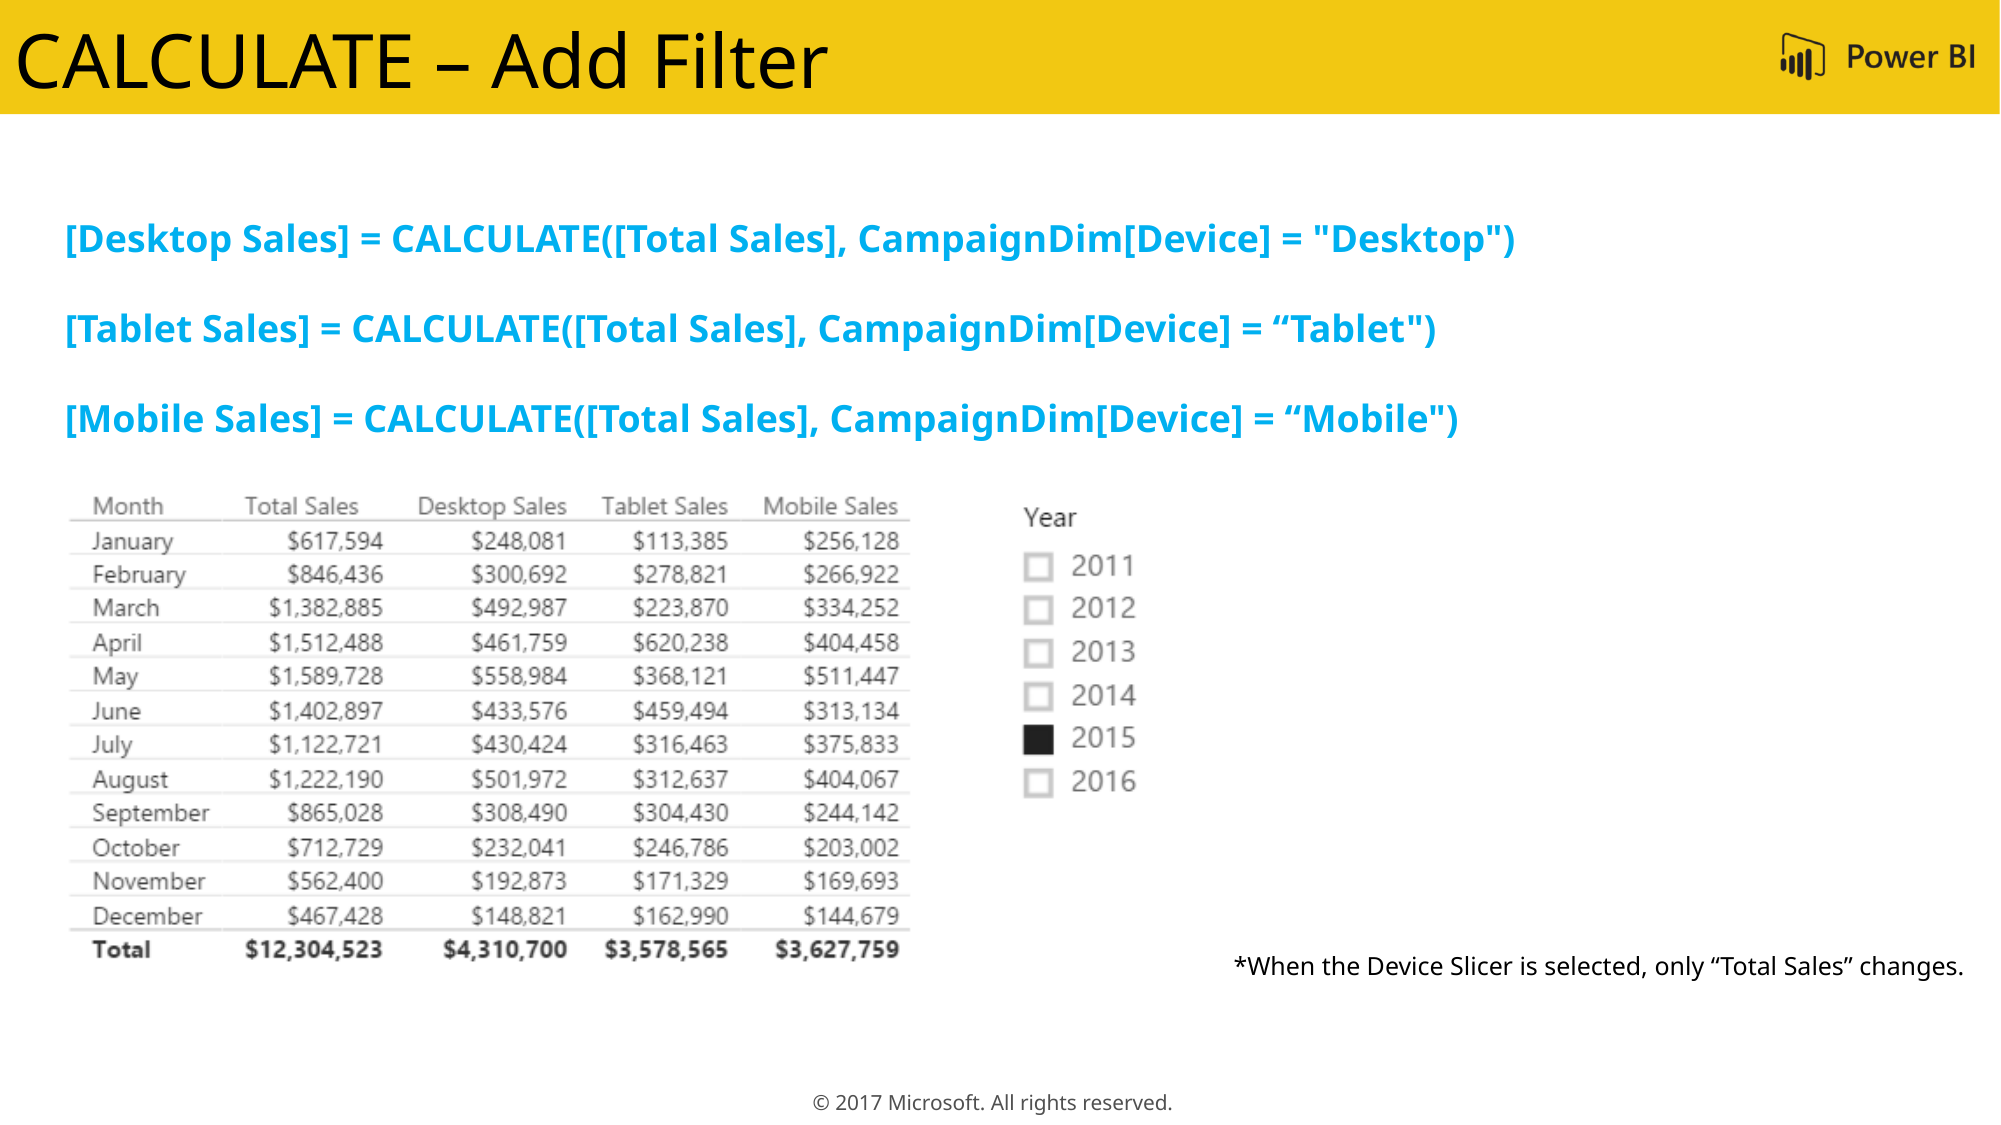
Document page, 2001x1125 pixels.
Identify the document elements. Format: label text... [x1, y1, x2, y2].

picture [49, 470, 1169, 989]
footer © 2017 Microsoft. All rights reserved. [663, 1084, 1338, 1122]
text_box *When the Device Slicer is selected, only “Total Sales” changes. [1218, 942, 2000, 988]
text_box CALCULATE – Add Filter [0, 5, 1879, 111]
picture [1768, 23, 1985, 91]
text_box [Desktop Sales] = CALCULATE([Total Sales], CampaignDim[Device] = "Desktop") [Tablet Sales] = CALCULATE([Total Sales], CampaignDim[Device] = “Tablet") [Mobile Sales] = CALCULATE([Total Sales], CampaignDim[Device] = “Mobile") [50, 207, 1741, 448]
text_box [0, 0, 2000, 115]
